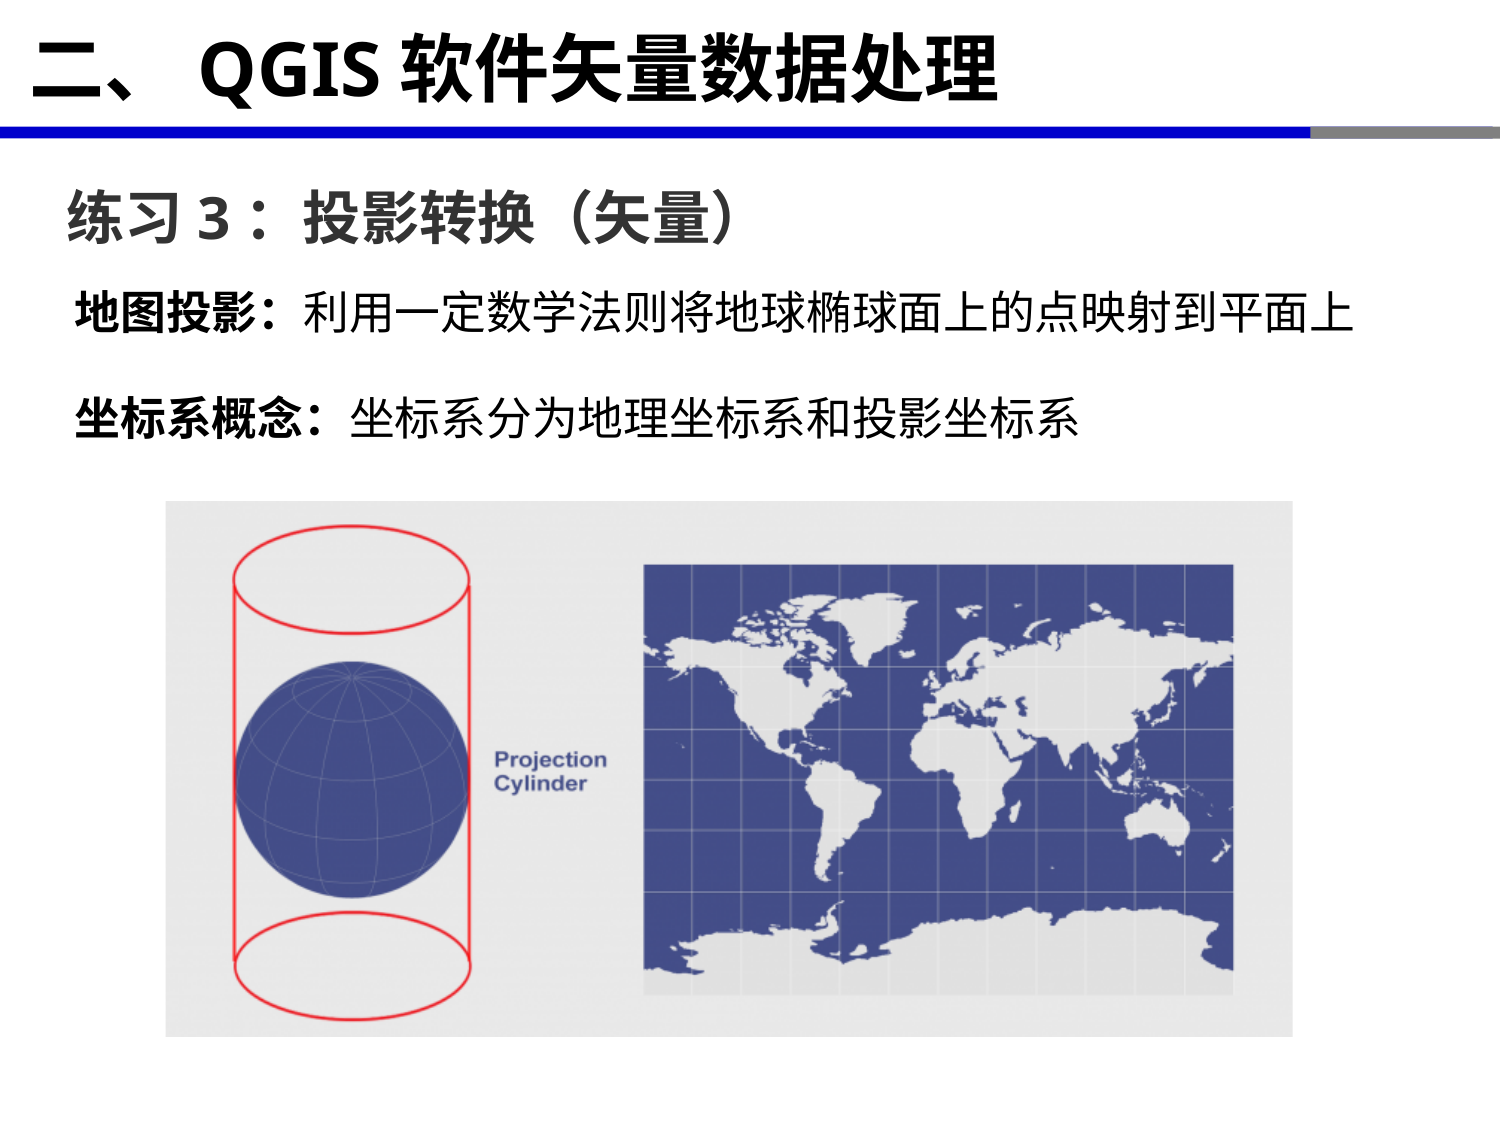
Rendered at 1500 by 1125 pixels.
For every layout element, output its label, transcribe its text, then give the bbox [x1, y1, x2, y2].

text_box 地图投影：利用一定数学法则将地球椭球面上的点映射到平面上 坐标系概念：坐标系分为地理坐标系和投影坐标系 [59, 249, 1441, 452]
text_box 练习3：投影转换（矢量） [52, 138, 1448, 259]
title 二、QGIS软件矢量数据处理 [0, 1, 1479, 132]
picture [165, 500, 1293, 1037]
